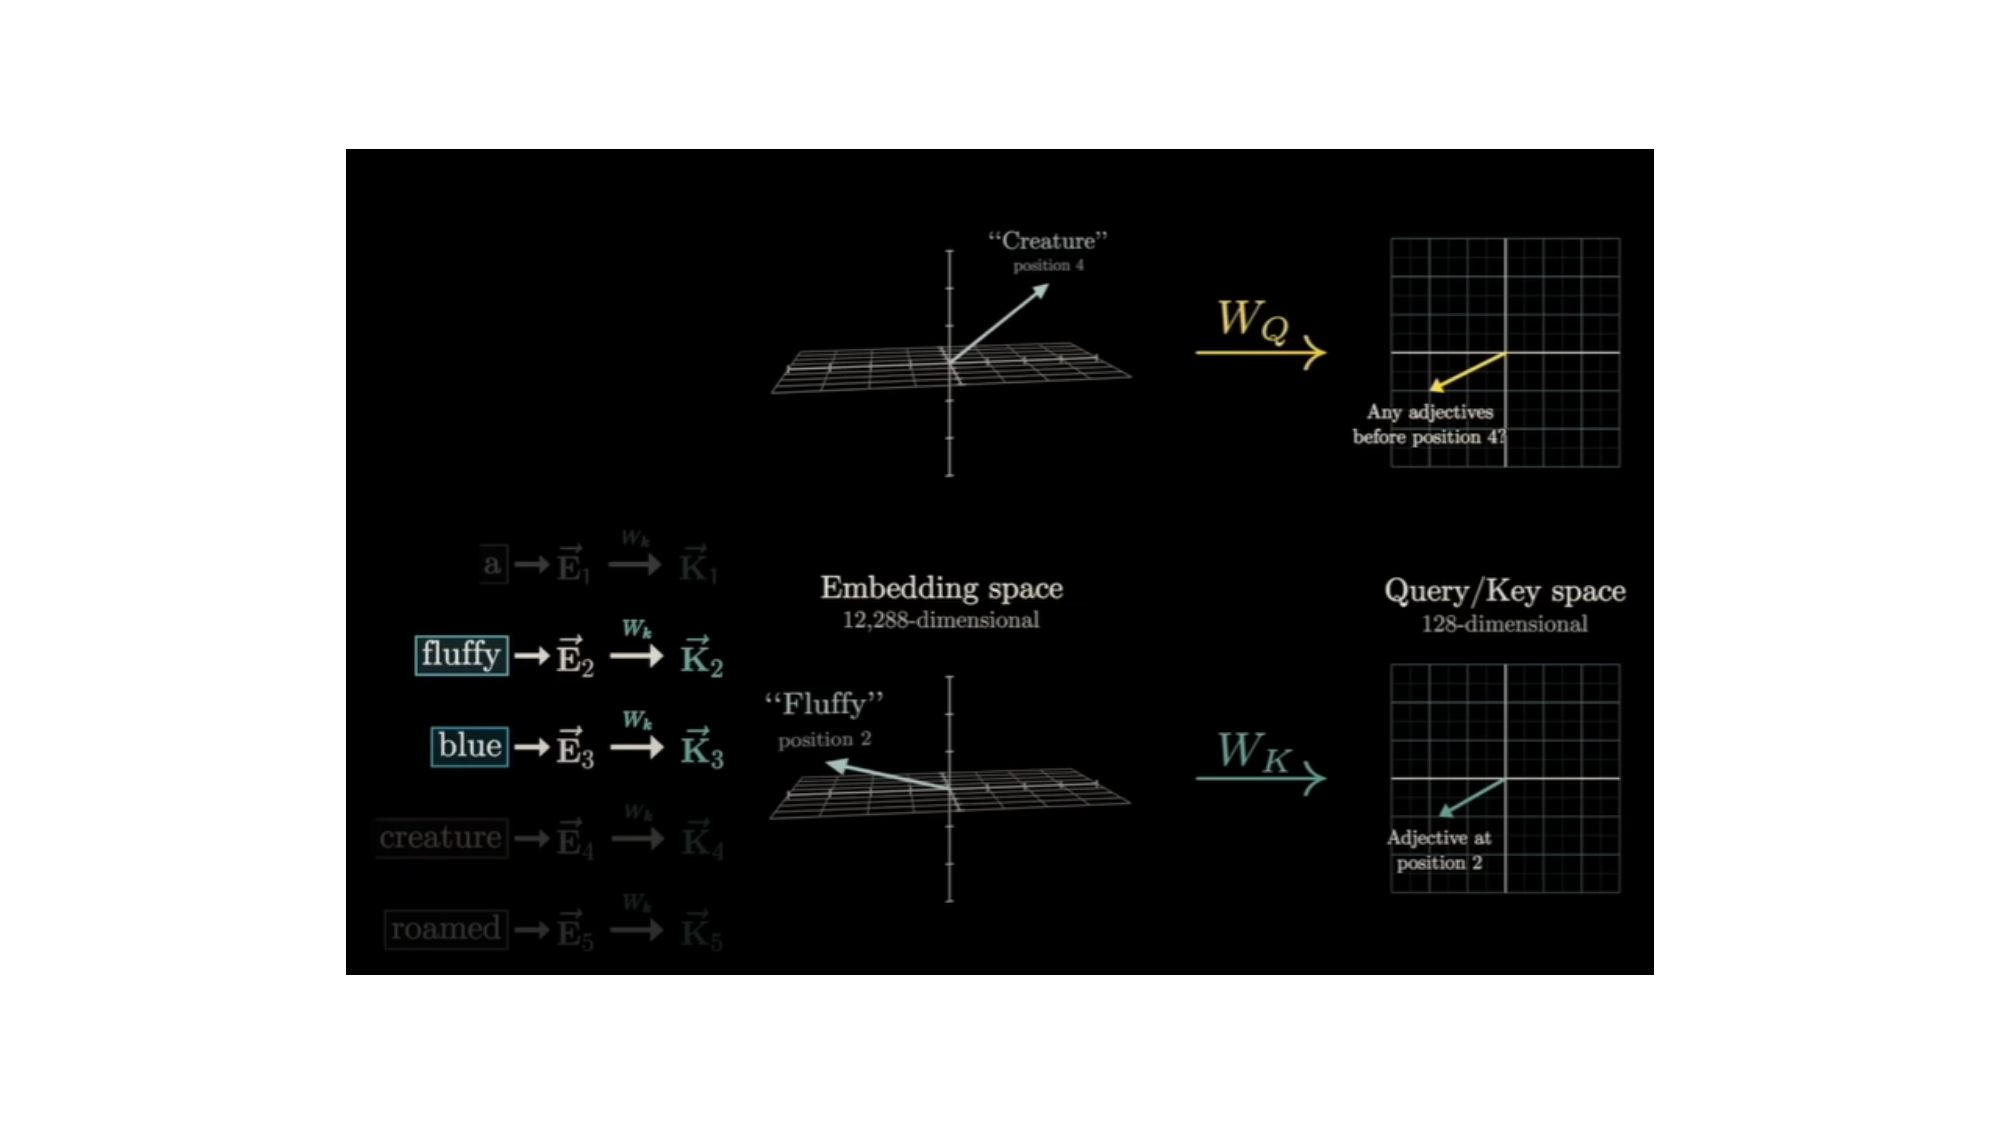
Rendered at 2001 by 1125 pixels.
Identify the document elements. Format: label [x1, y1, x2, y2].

picture [345, 149, 1654, 975]
